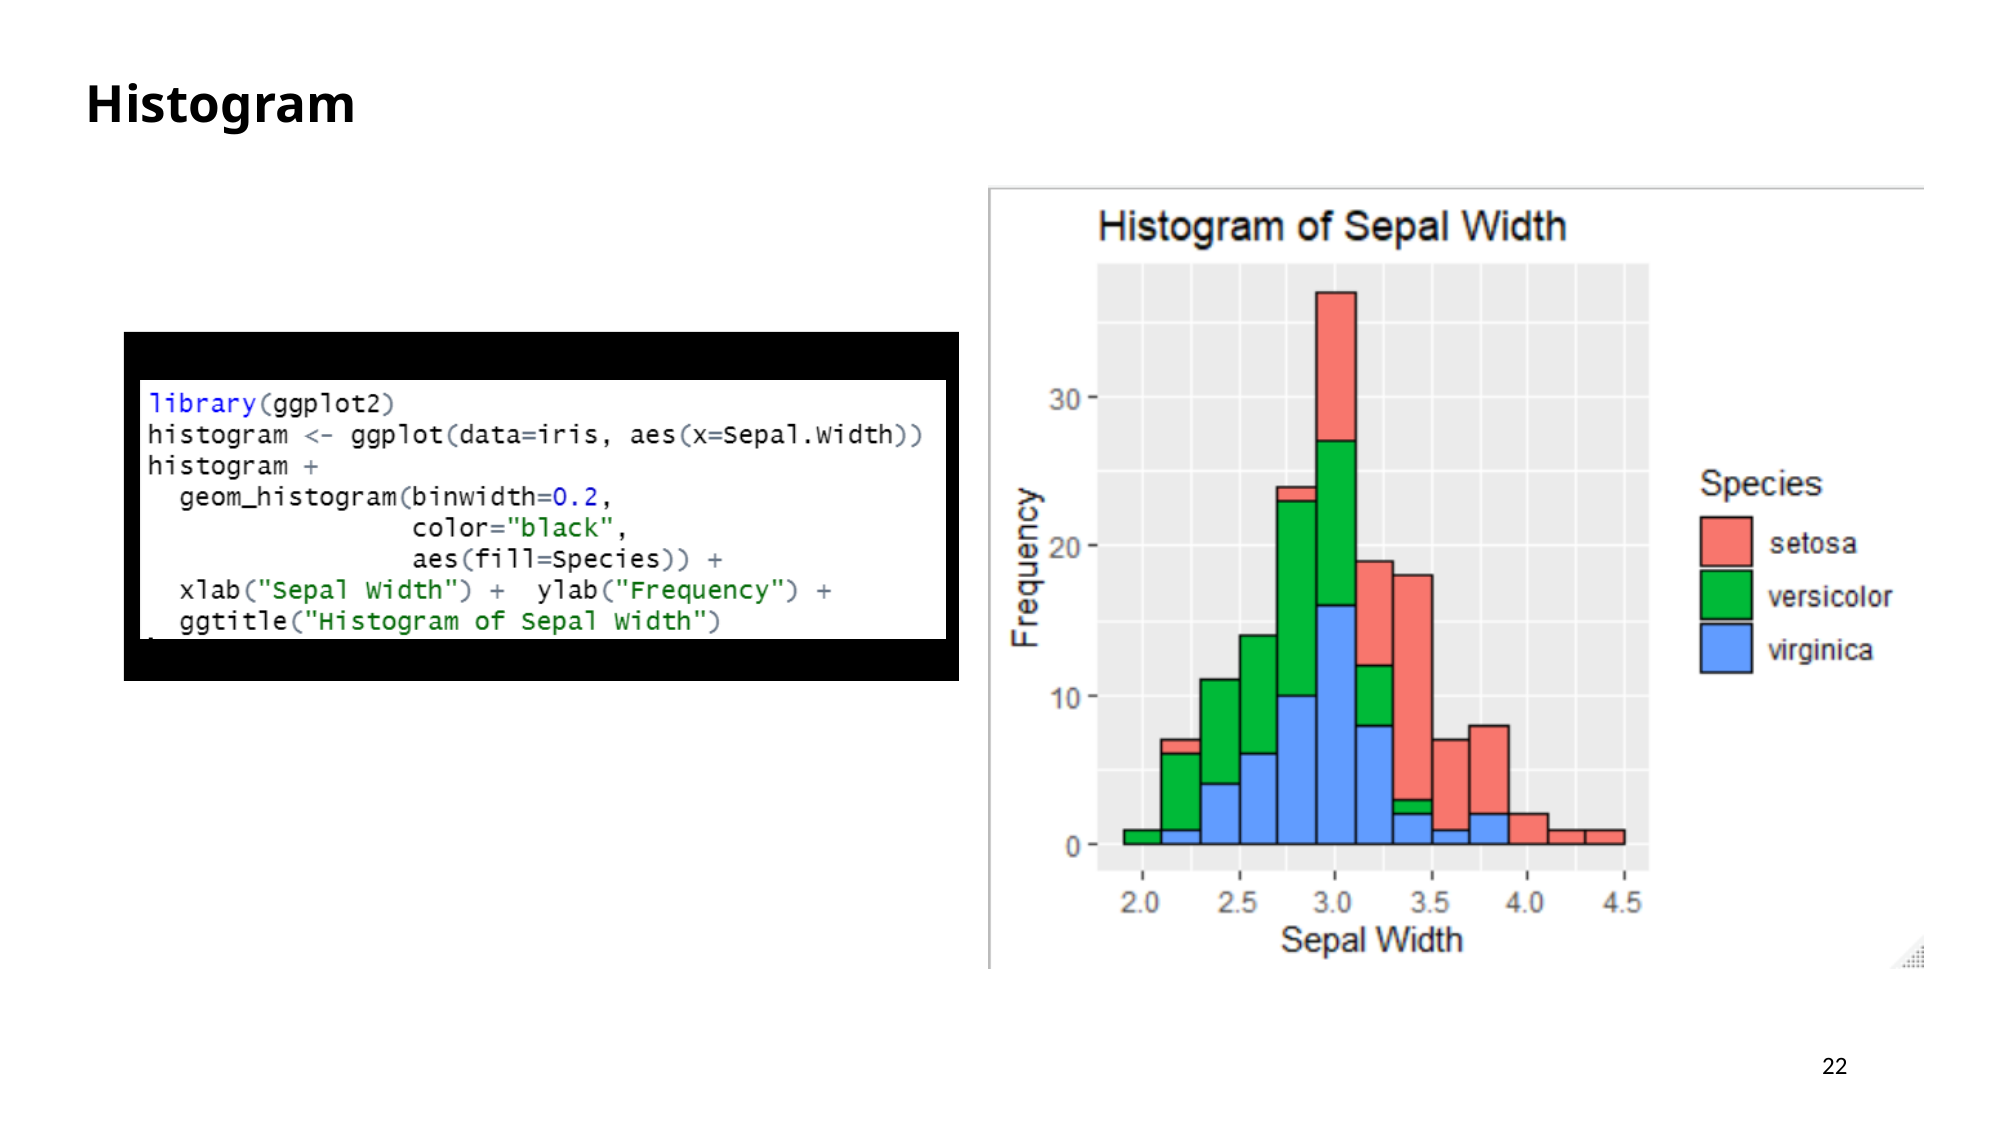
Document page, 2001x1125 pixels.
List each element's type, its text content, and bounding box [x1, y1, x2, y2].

text_box 22 [1412, 1042, 1863, 1103]
text_box [123, 331, 959, 681]
picture [988, 185, 1924, 970]
picture [140, 380, 946, 639]
title Histogram [70, 70, 1580, 142]
